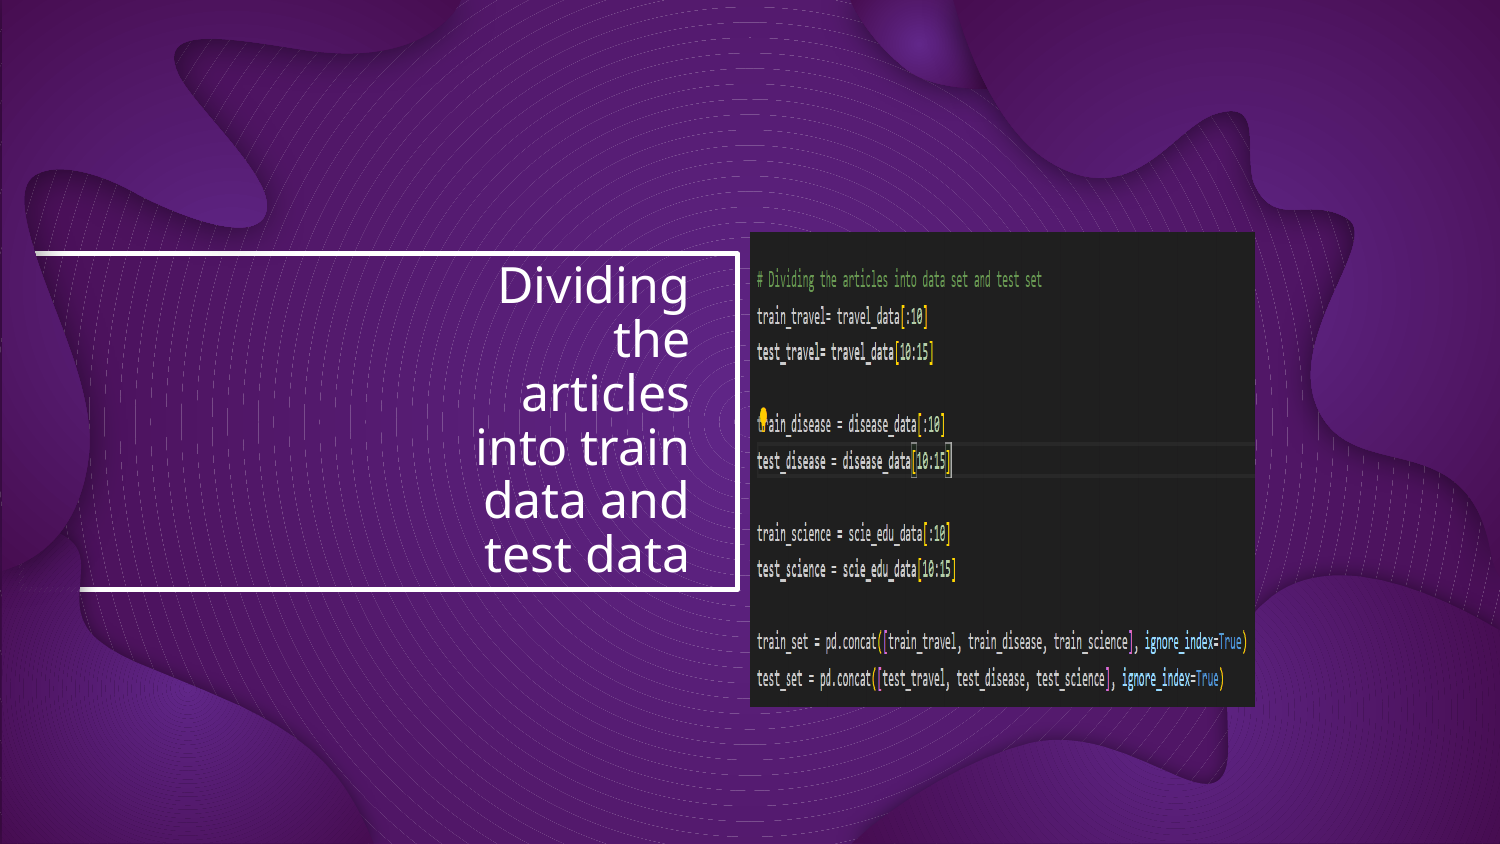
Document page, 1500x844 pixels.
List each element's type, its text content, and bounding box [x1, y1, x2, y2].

title Dividing the articles into train data and test data [434, 320, 702, 524]
picture [749, 232, 1255, 707]
